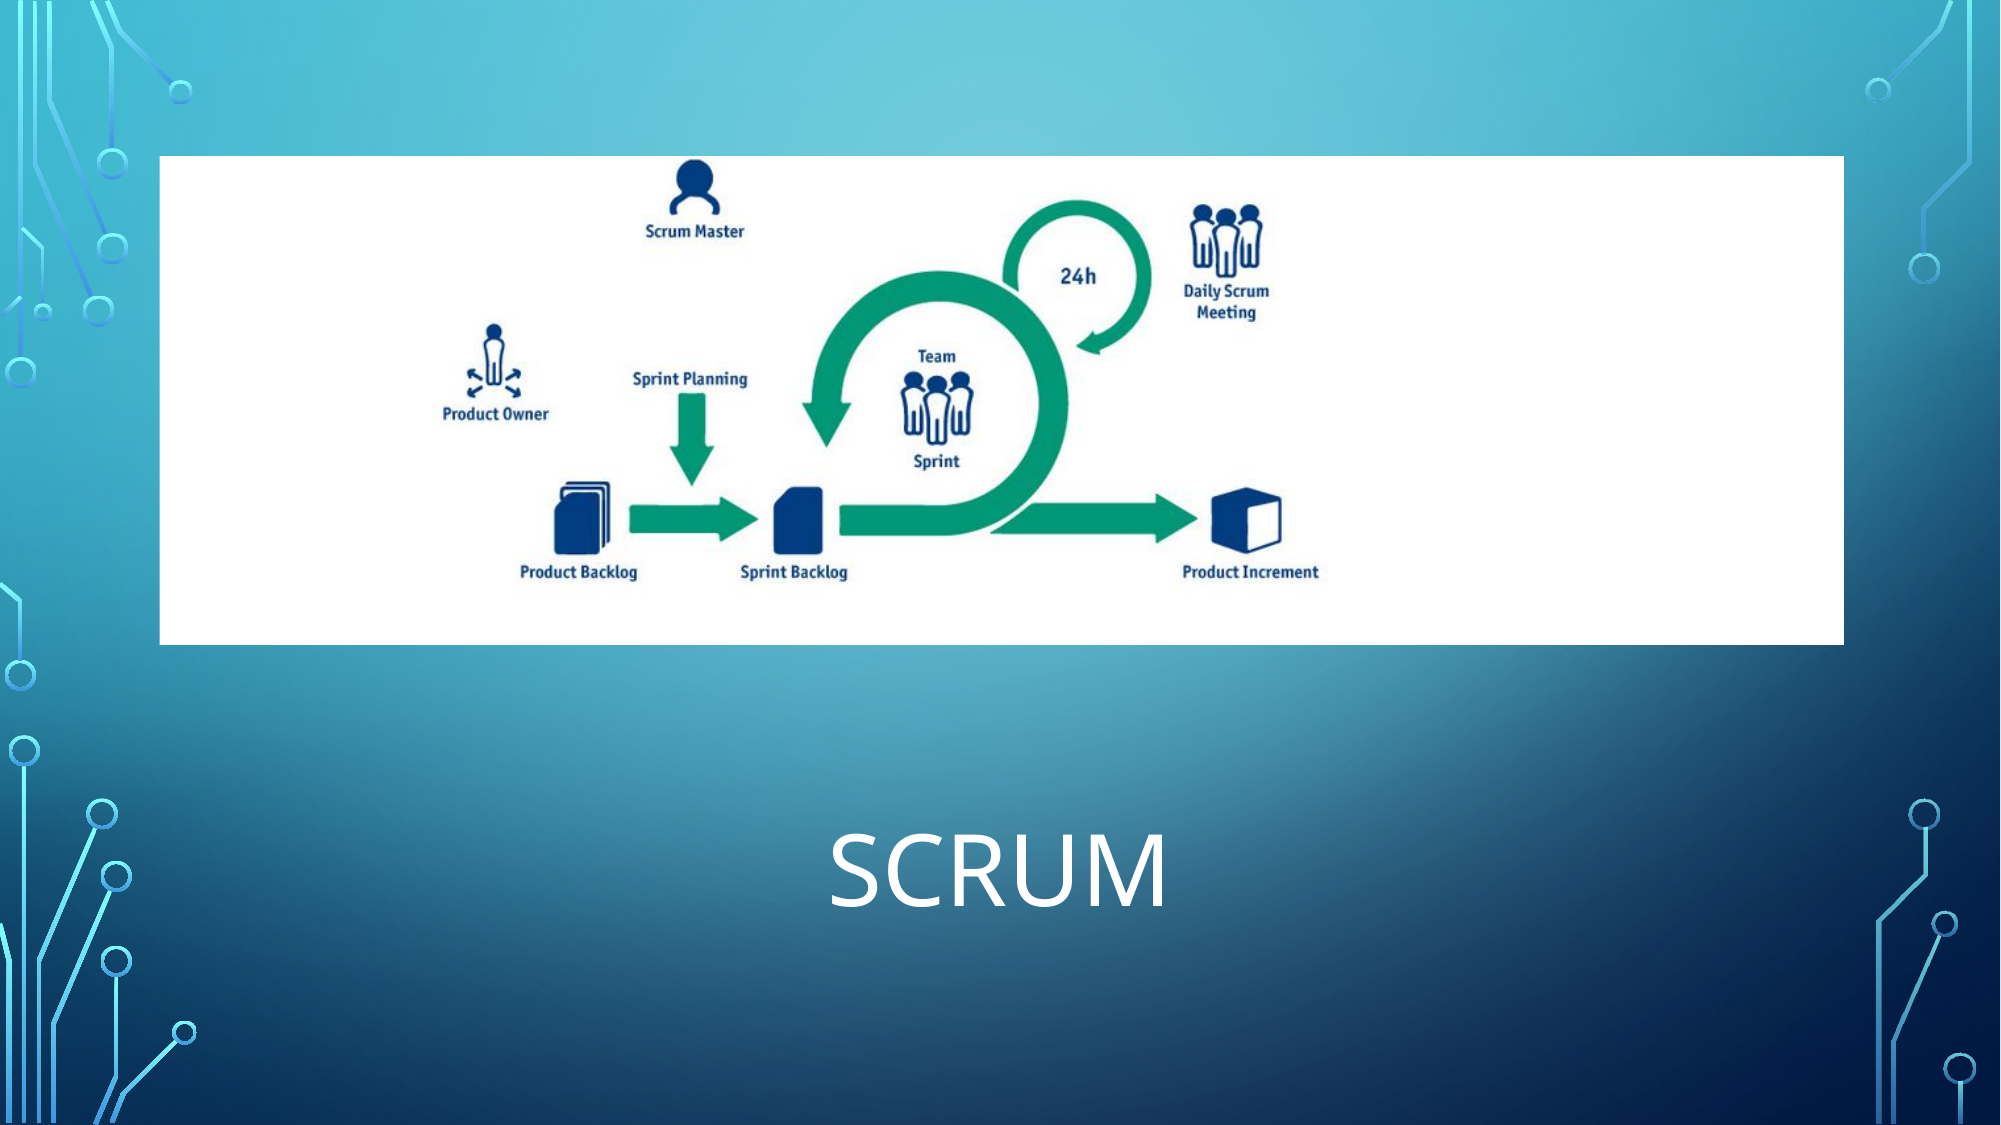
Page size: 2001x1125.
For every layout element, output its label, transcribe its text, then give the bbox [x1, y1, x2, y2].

picture [159, 155, 1845, 645]
text_box SCRUM [265, 744, 1735, 939]
